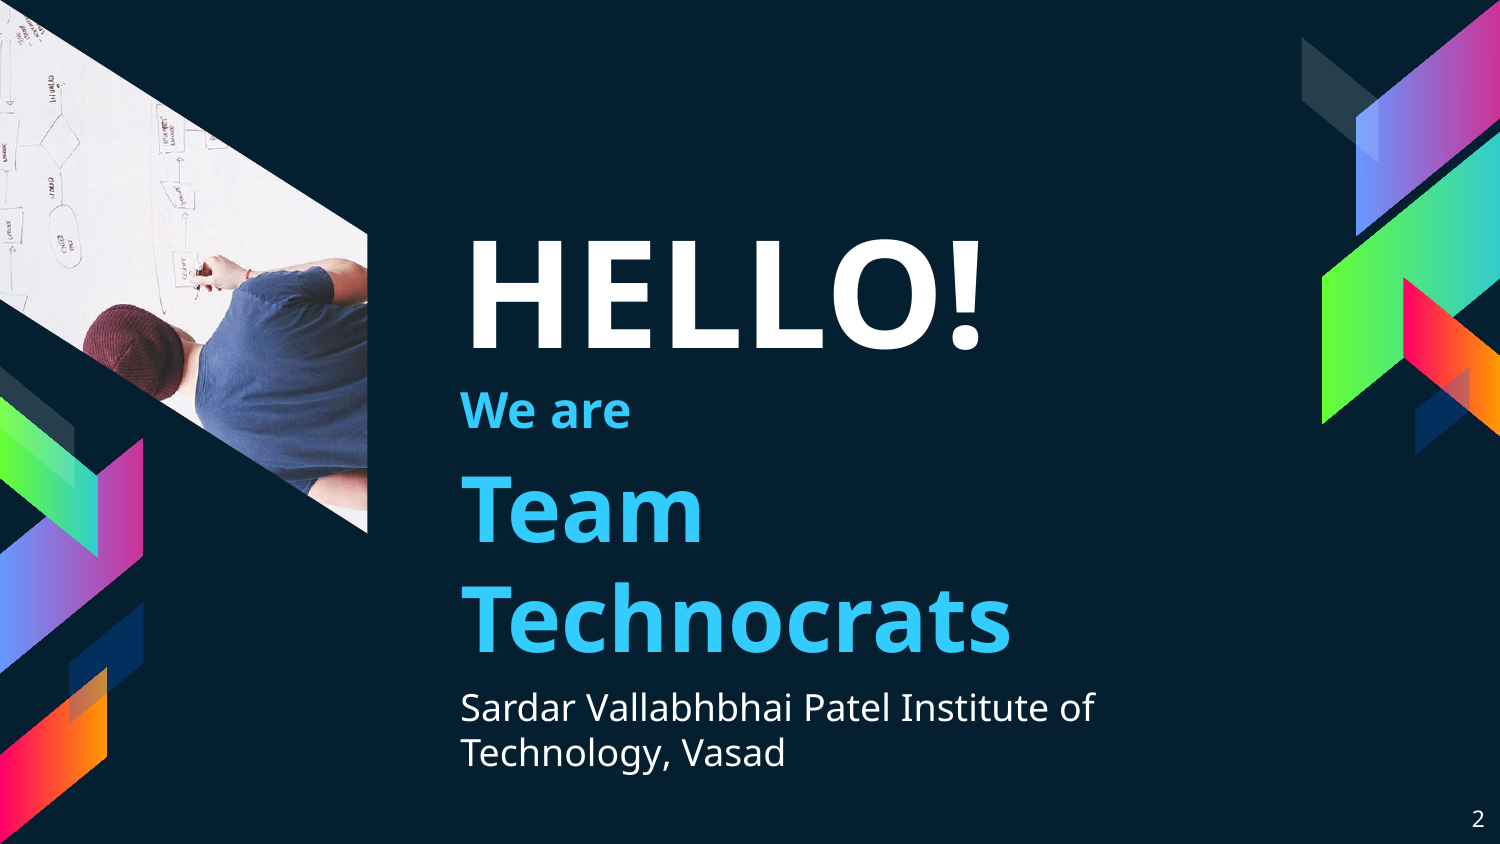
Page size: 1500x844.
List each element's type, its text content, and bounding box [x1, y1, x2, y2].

title HELLO! [455, 203, 1051, 363]
subtitle We are Team Technocrats Sardar Vallabhbhai Patel Institute of Technology, Vasad [445, 363, 1256, 717]
picture [0, 0, 451, 534]
slide_number 2 [1403, 789, 1500, 844]
